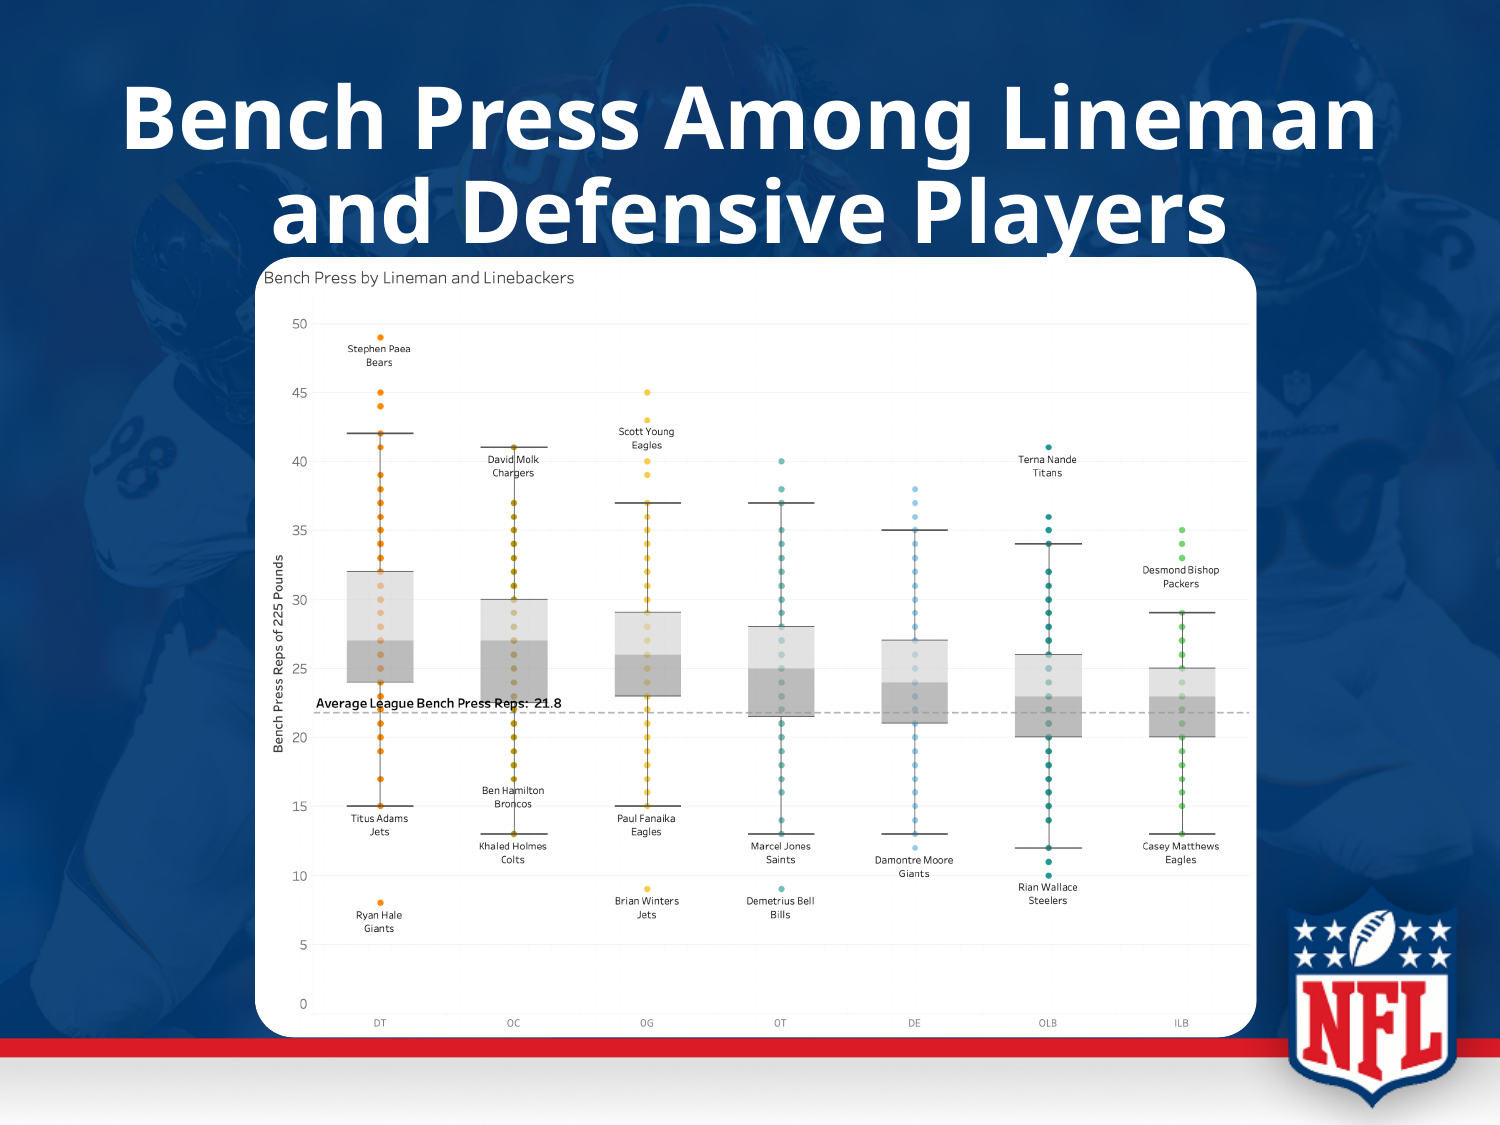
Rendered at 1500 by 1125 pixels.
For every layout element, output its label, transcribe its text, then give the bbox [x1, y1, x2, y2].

picture [0, 0, 1500, 1125]
title Bench Press Among Lineman and Defensive Players [103, 59, 1397, 278]
